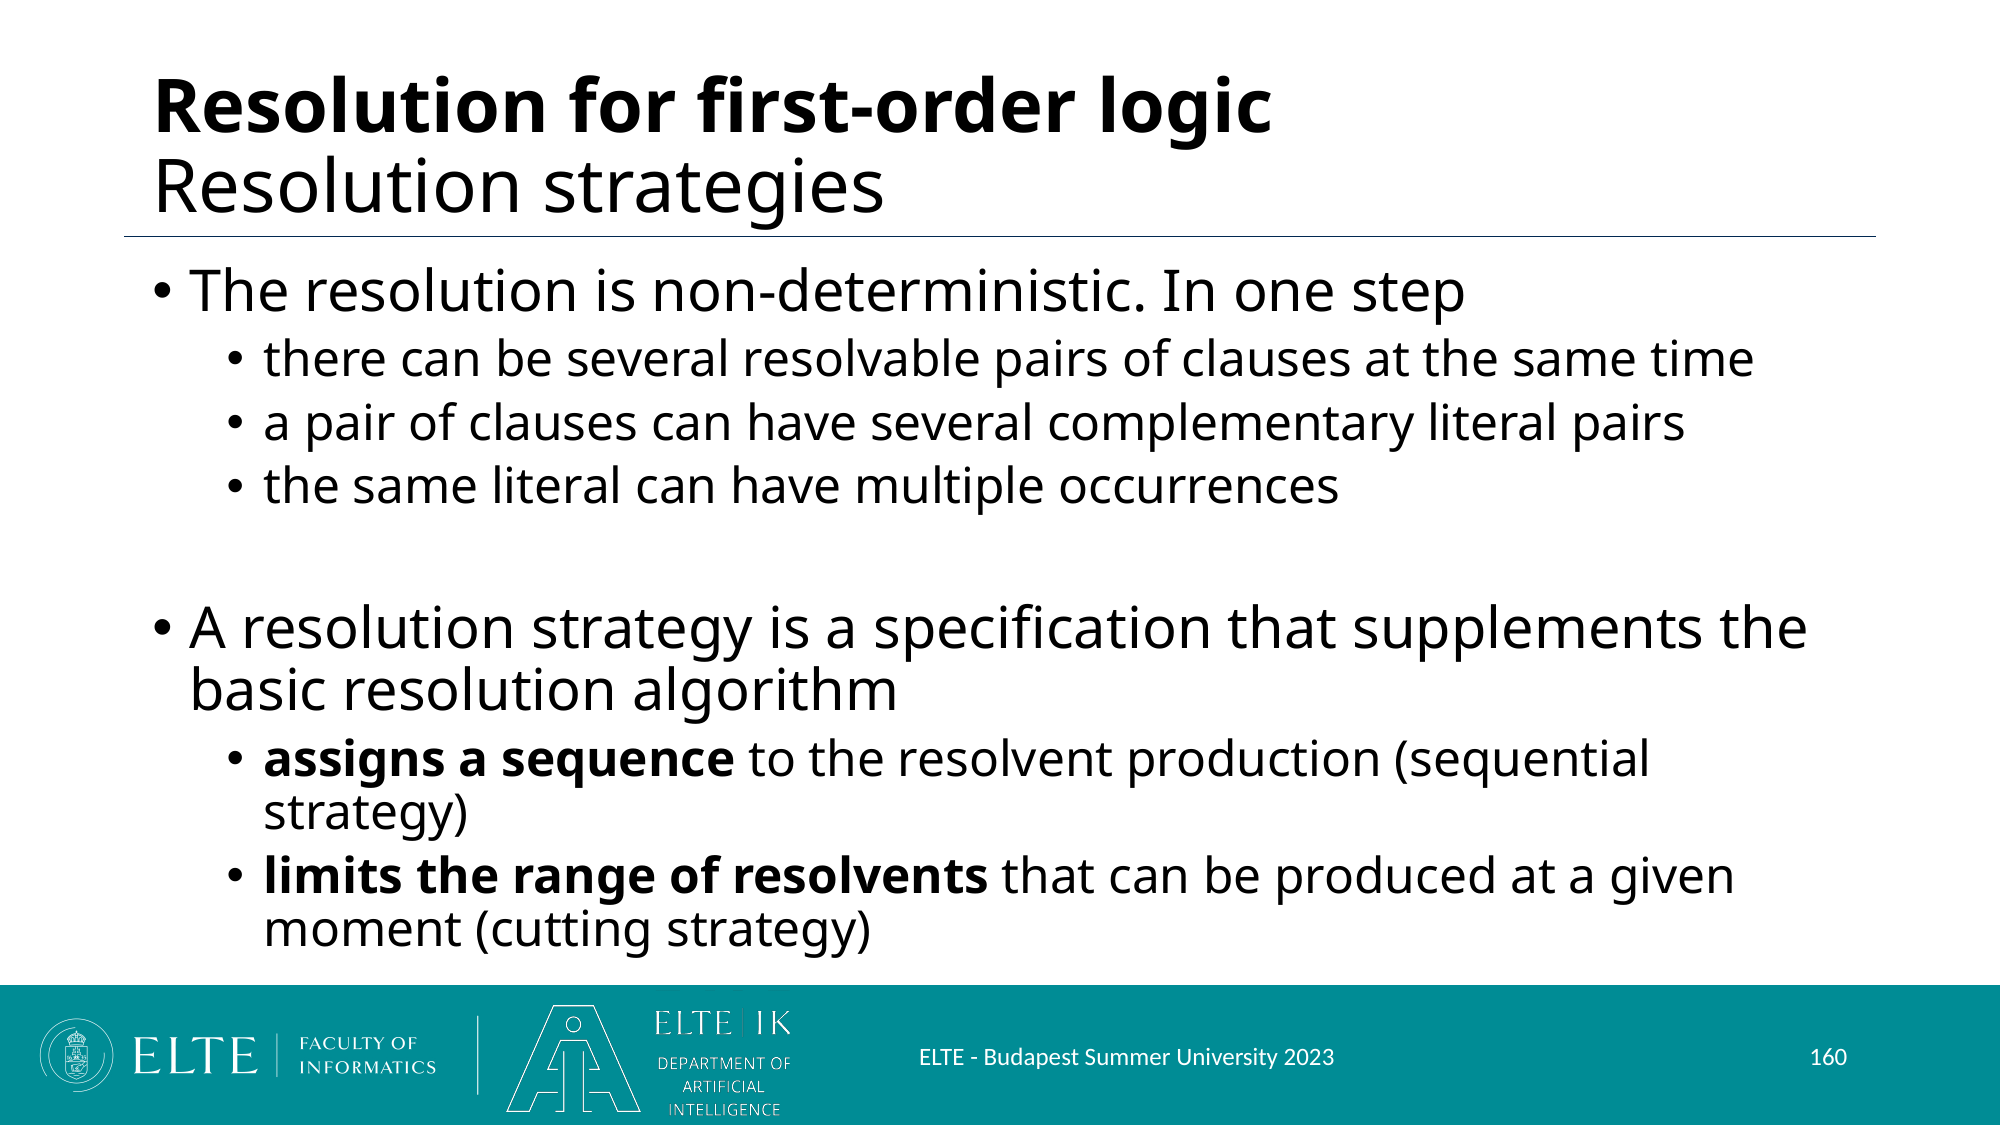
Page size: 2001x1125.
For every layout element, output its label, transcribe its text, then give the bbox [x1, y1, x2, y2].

footer ELTE - Budapest Summer University 2023 [790, 1025, 1465, 1085]
slide_number 160 [1563, 1026, 1863, 1085]
title Resolution for first-order logic Resolution strategies [137, 59, 1863, 237]
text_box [504, 990, 790, 1120]
picture [0, 985, 2000, 1125]
